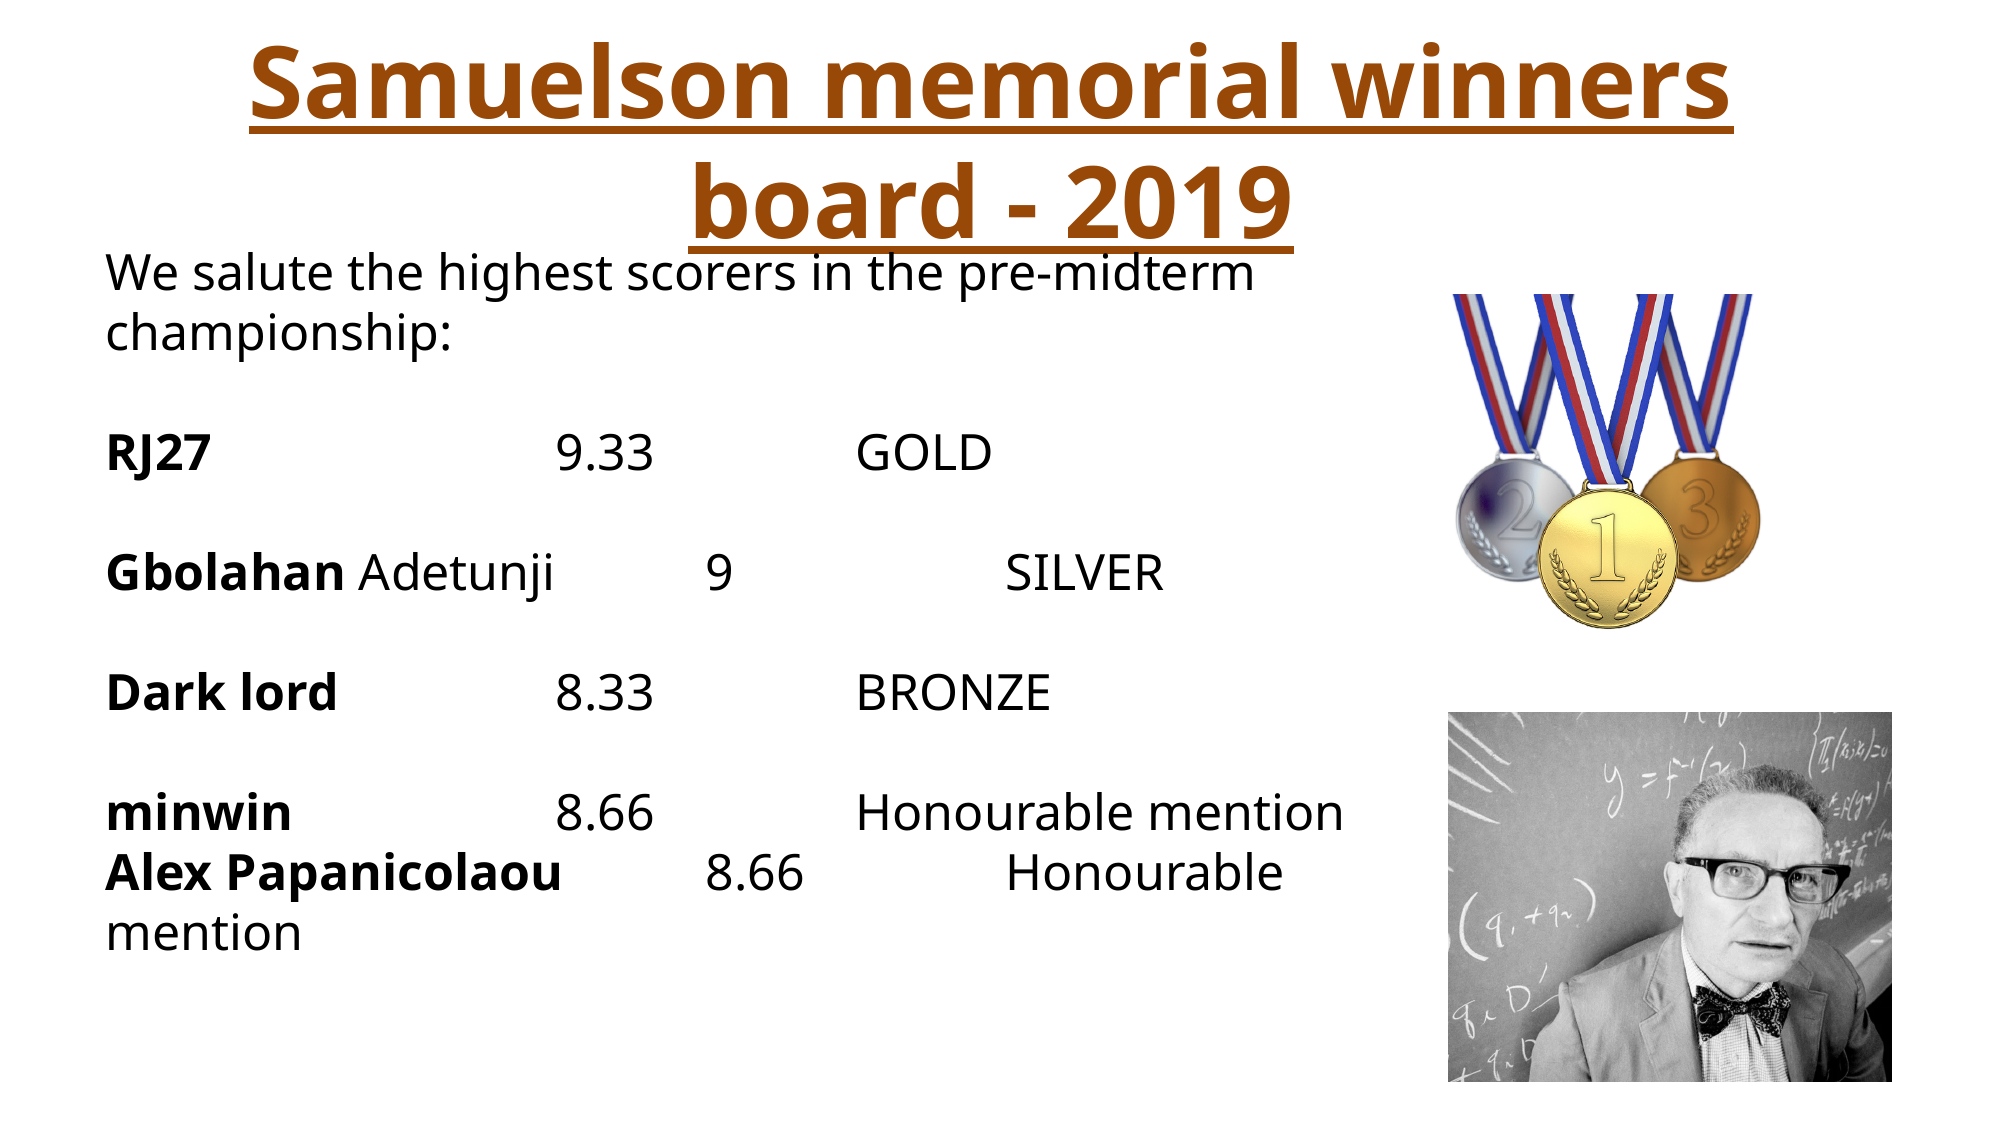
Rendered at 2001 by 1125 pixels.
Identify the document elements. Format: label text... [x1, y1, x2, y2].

text_box We salute the highest scorers in the pre-midterm championship: RJ27 9.33 GOLD Gbolahan Adetunji 9 SILVER Dark lord 8.33 BRONZE minwin 8.66 Honourable mention Alex Papanicolaou 8.66 Honourable mention [91, 232, 1472, 968]
picture [1448, 711, 1892, 1082]
picture [1429, 294, 1786, 651]
title Samuelson memorial winners board - 2019 [91, 45, 1892, 233]
